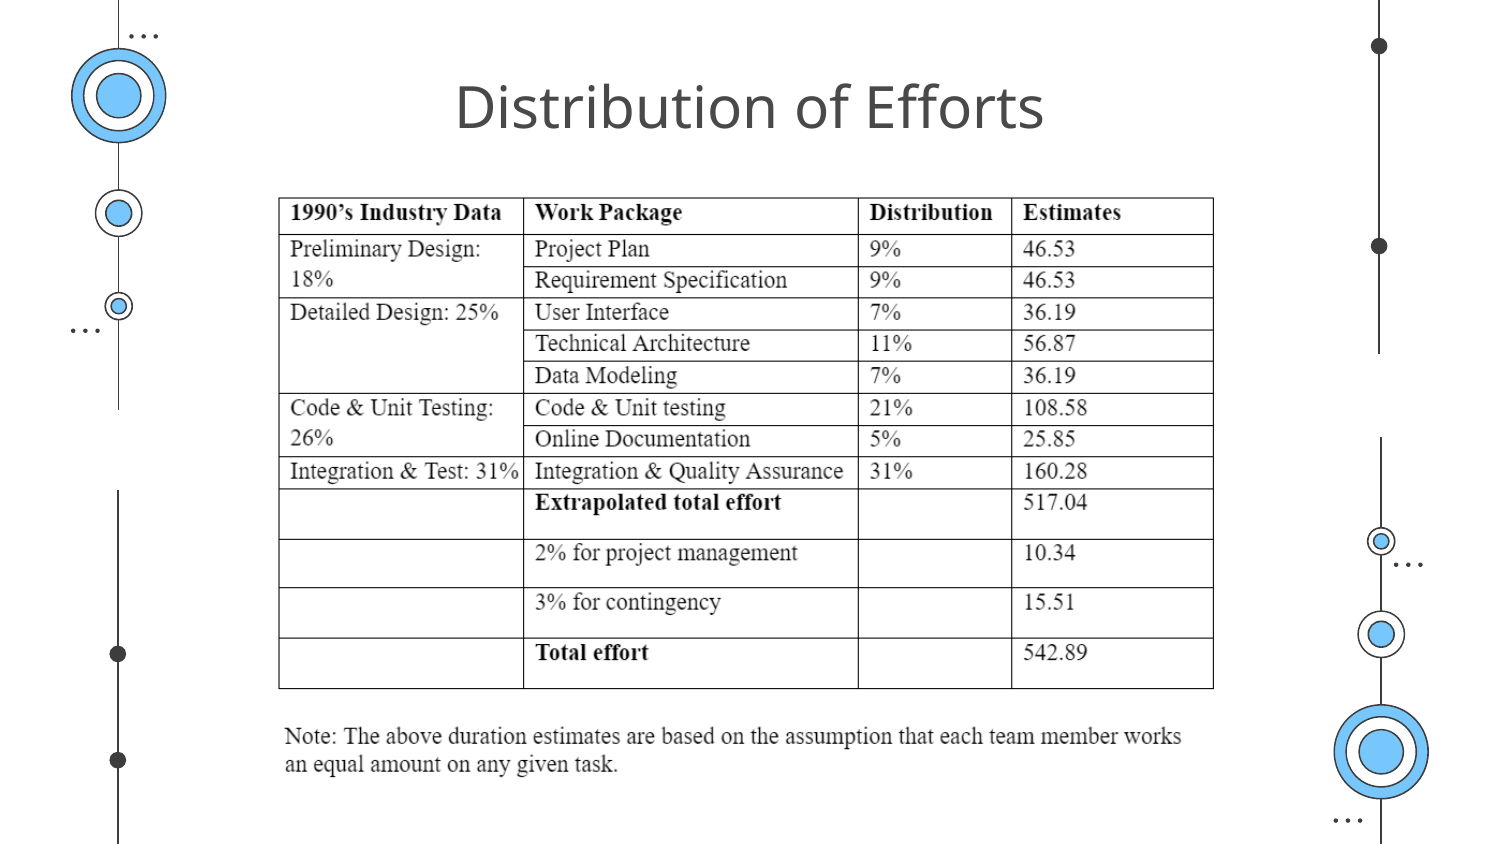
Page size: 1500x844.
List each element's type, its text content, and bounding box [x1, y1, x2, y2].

title Distribution of Efforts [299, 55, 1201, 150]
picture [270, 189, 1230, 804]
